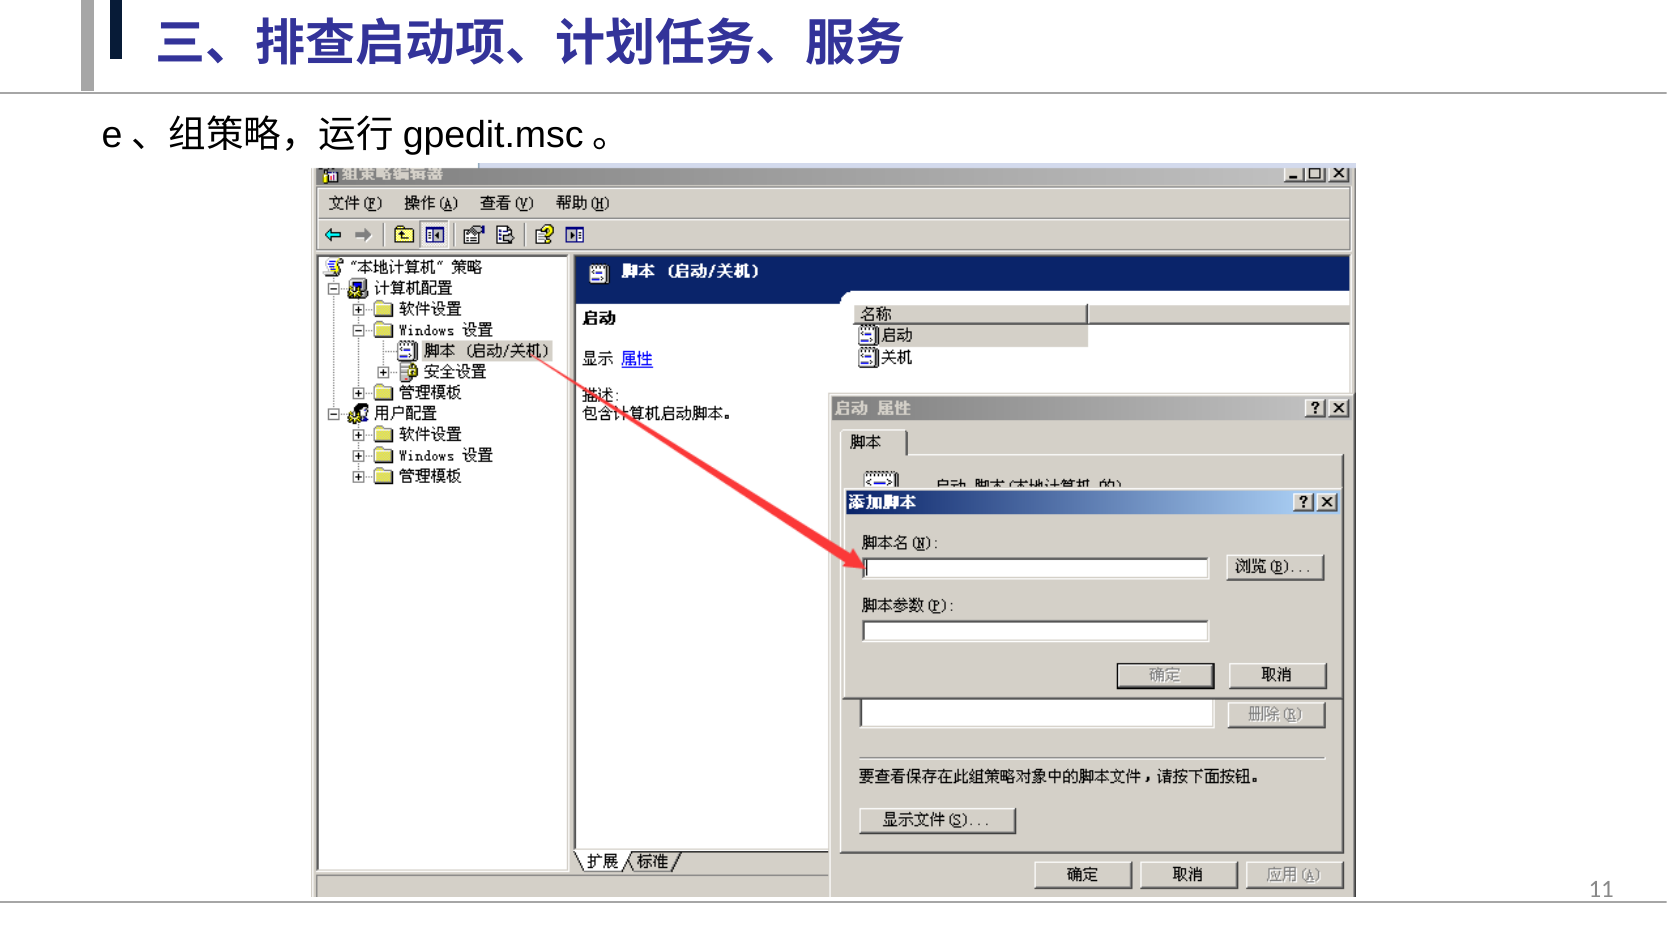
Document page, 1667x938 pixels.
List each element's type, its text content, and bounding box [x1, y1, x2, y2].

slide_number 11 [1240, 862, 1630, 913]
text_box 三、排查启动项、计划任务、服务 [140, 2, 921, 78]
picture [311, 162, 1356, 897]
text_box e、组策略，运行gpedit.msc。 [86, 102, 1630, 163]
